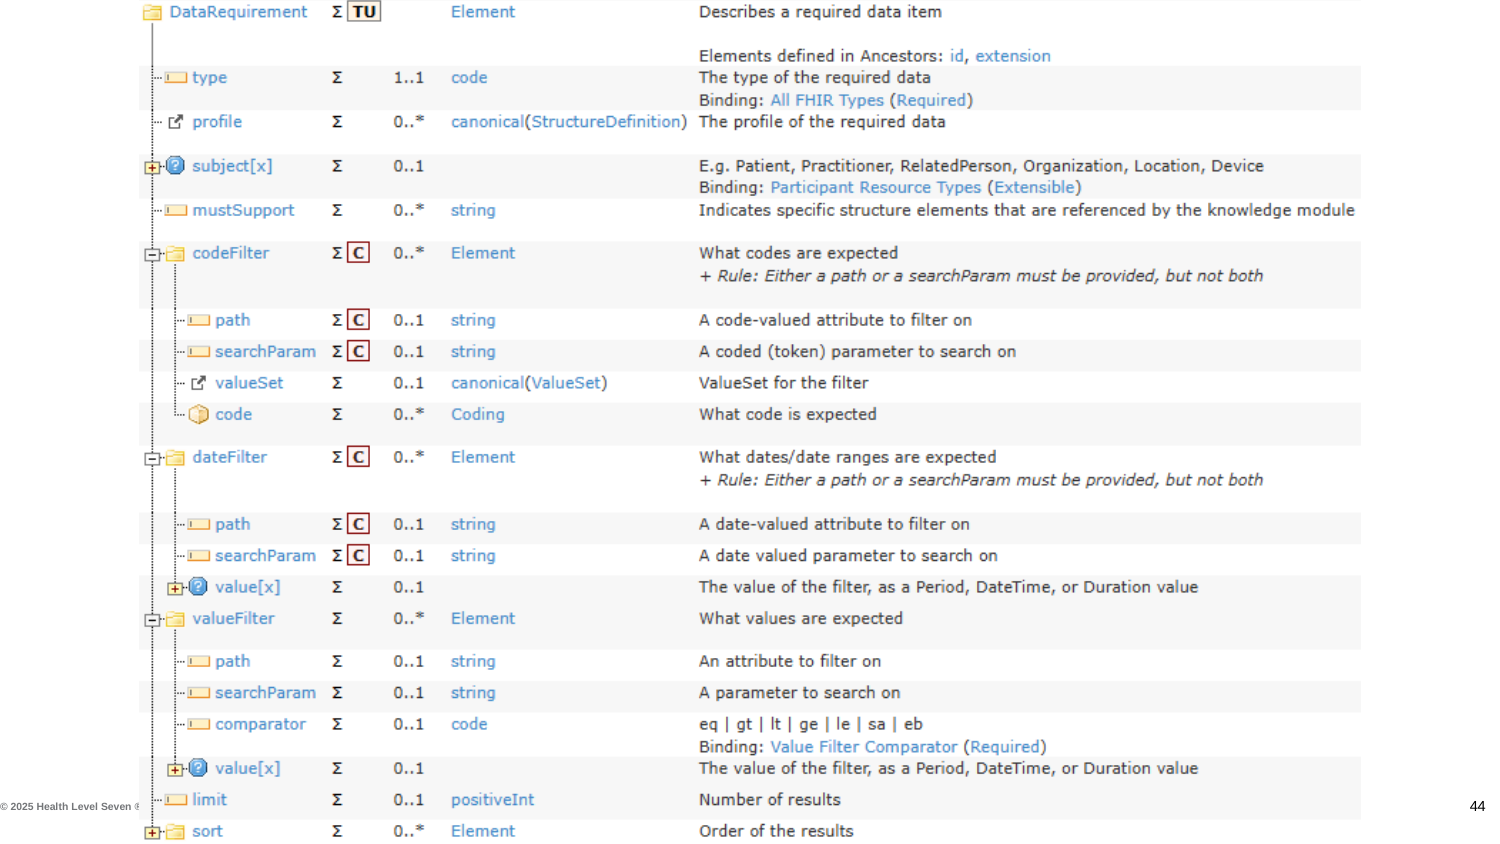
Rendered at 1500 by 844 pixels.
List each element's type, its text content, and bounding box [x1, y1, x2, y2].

slide_number 44 [1455, 786, 1500, 815]
footer © 2025 Health Level Seven ® International. All Rights Reserved. Published under the Creative Commons 3.0 Attribution Unported license [0, 786, 133, 813]
picture [138, 0, 1361, 844]
